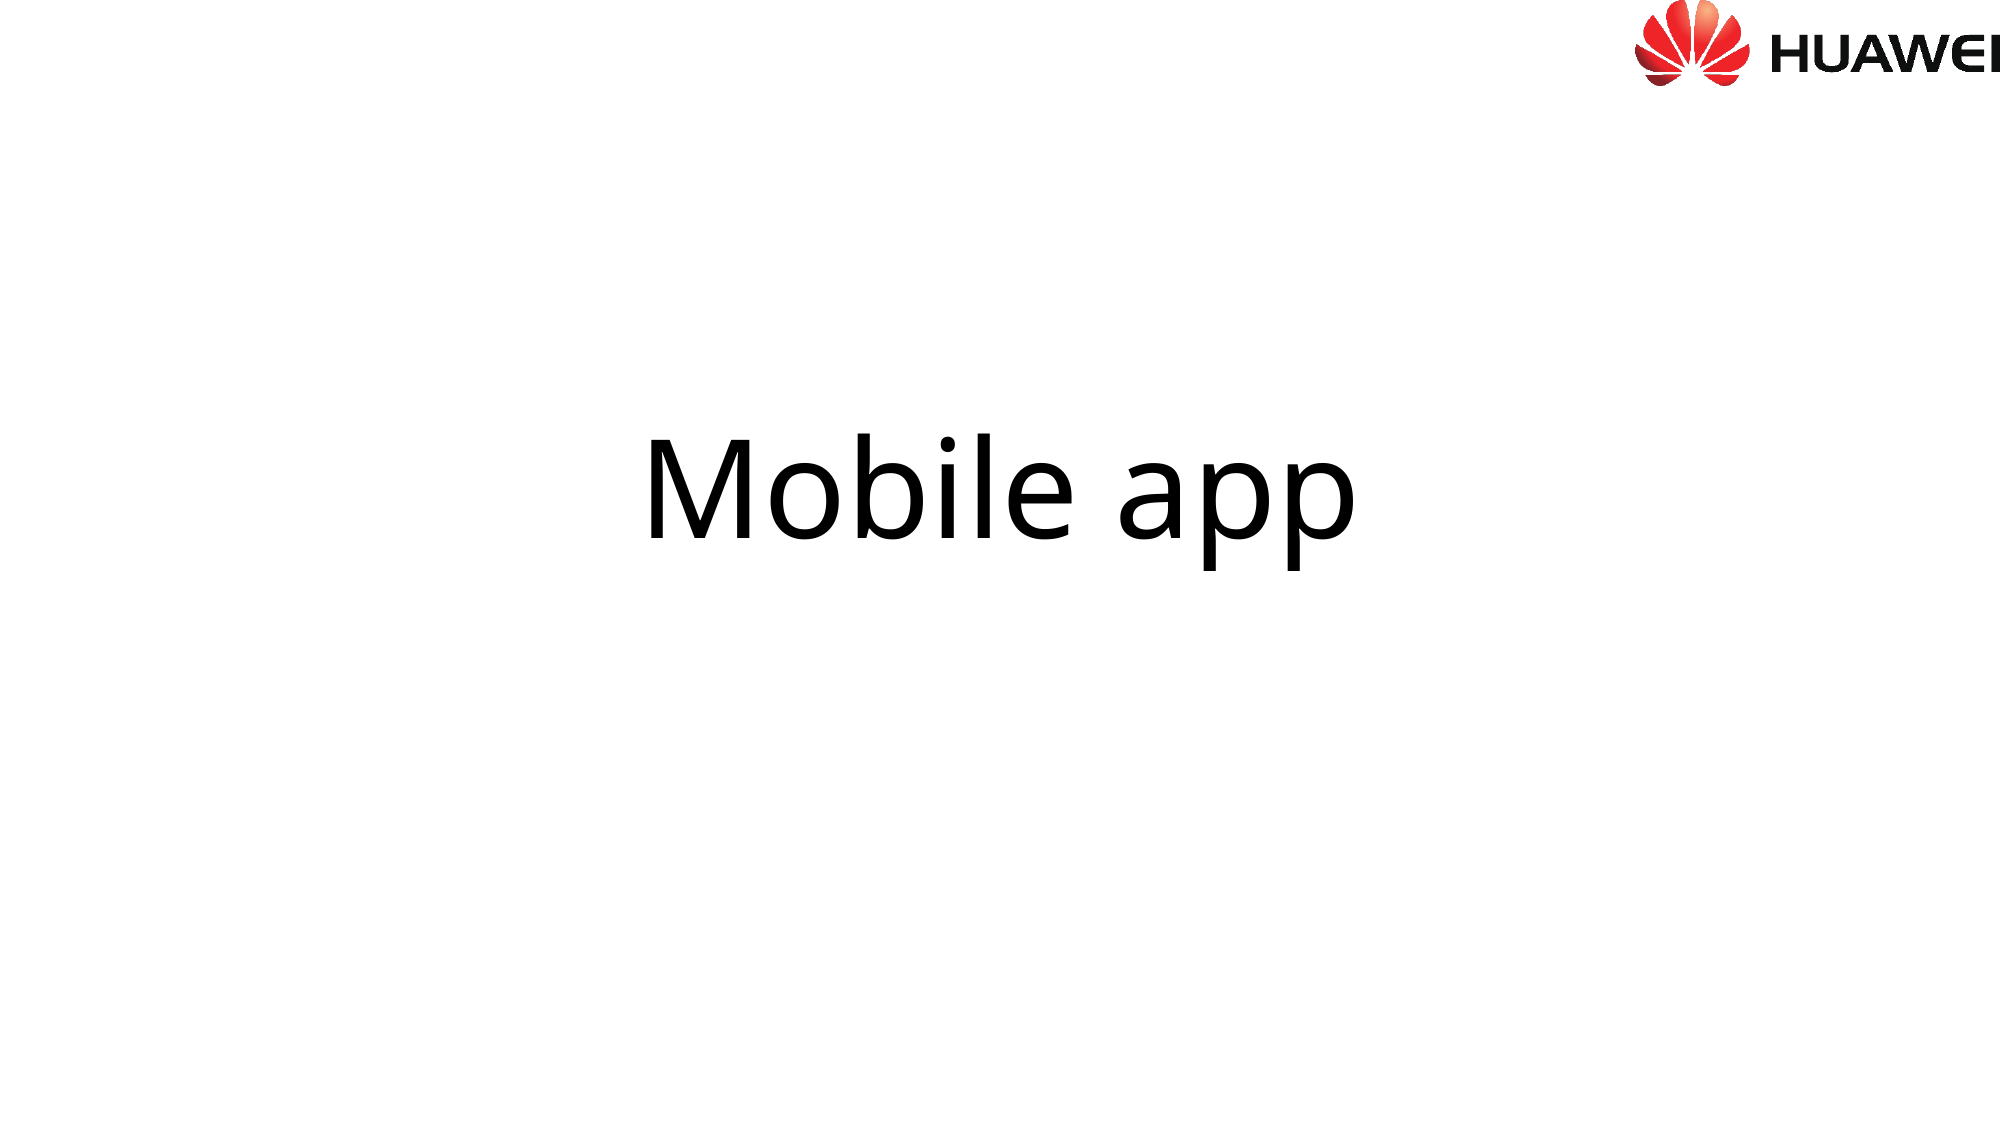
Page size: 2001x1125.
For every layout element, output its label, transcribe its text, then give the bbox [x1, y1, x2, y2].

picture [1635, 0, 2000, 86]
title Mobile app [249, 184, 1750, 576]
